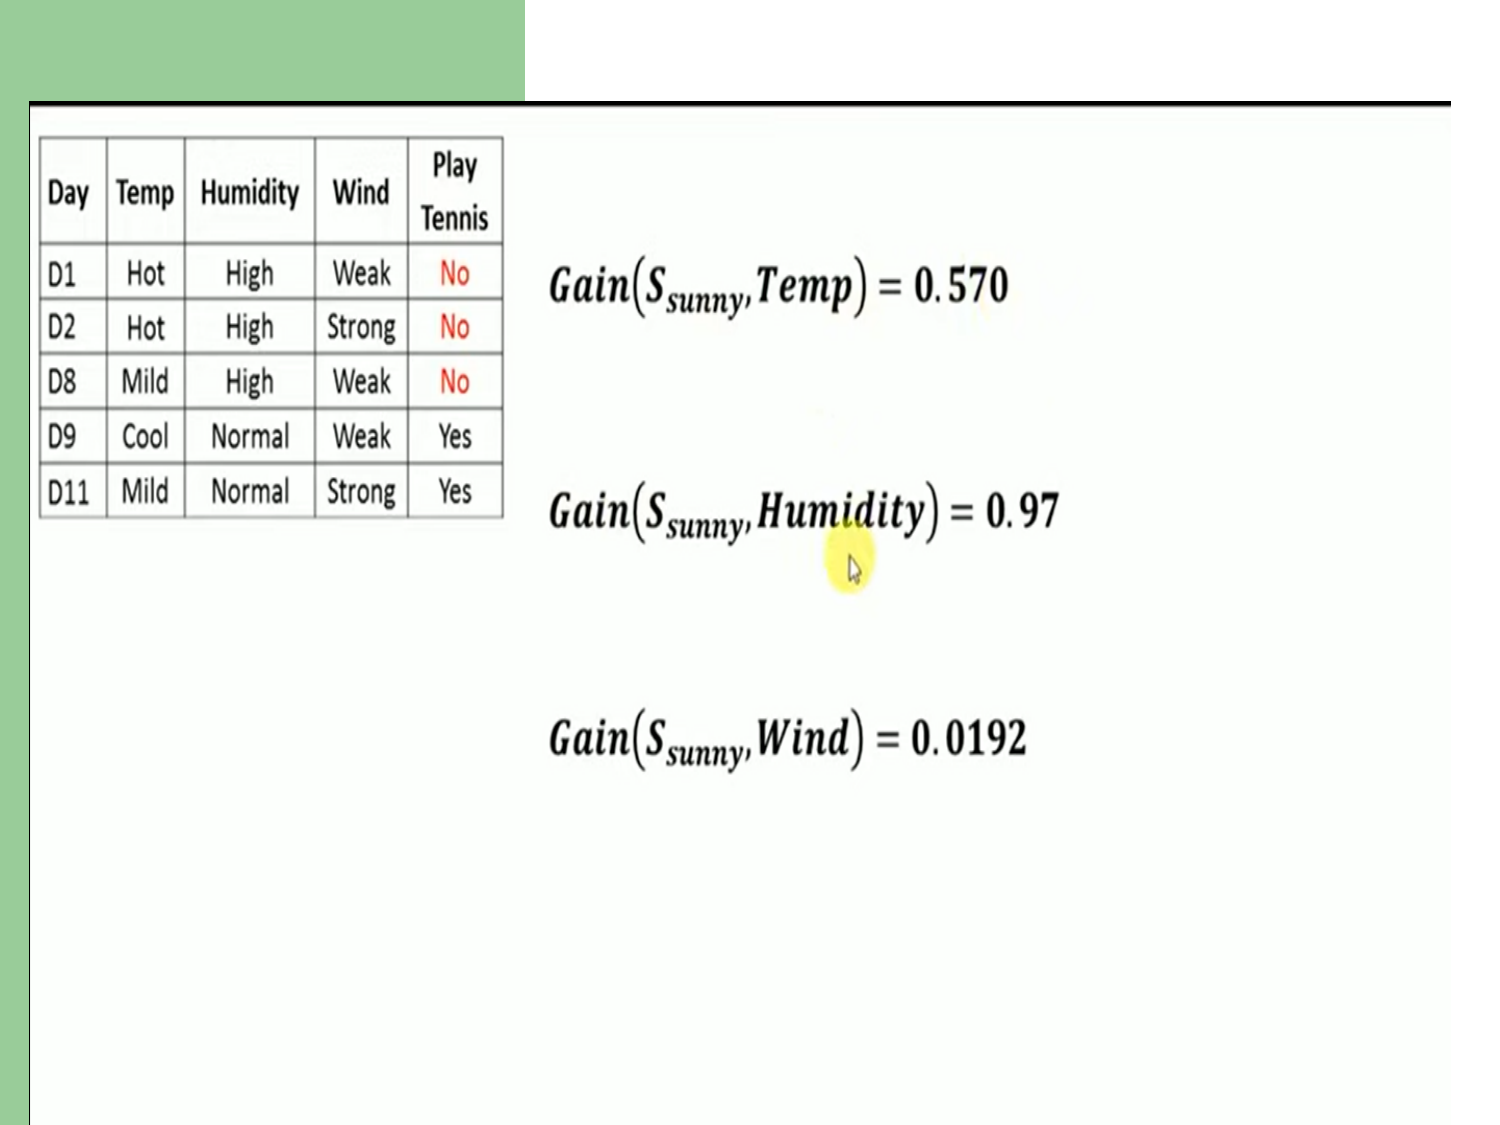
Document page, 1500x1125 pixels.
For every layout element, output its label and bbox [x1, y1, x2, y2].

picture [29, 101, 1451, 1125]
